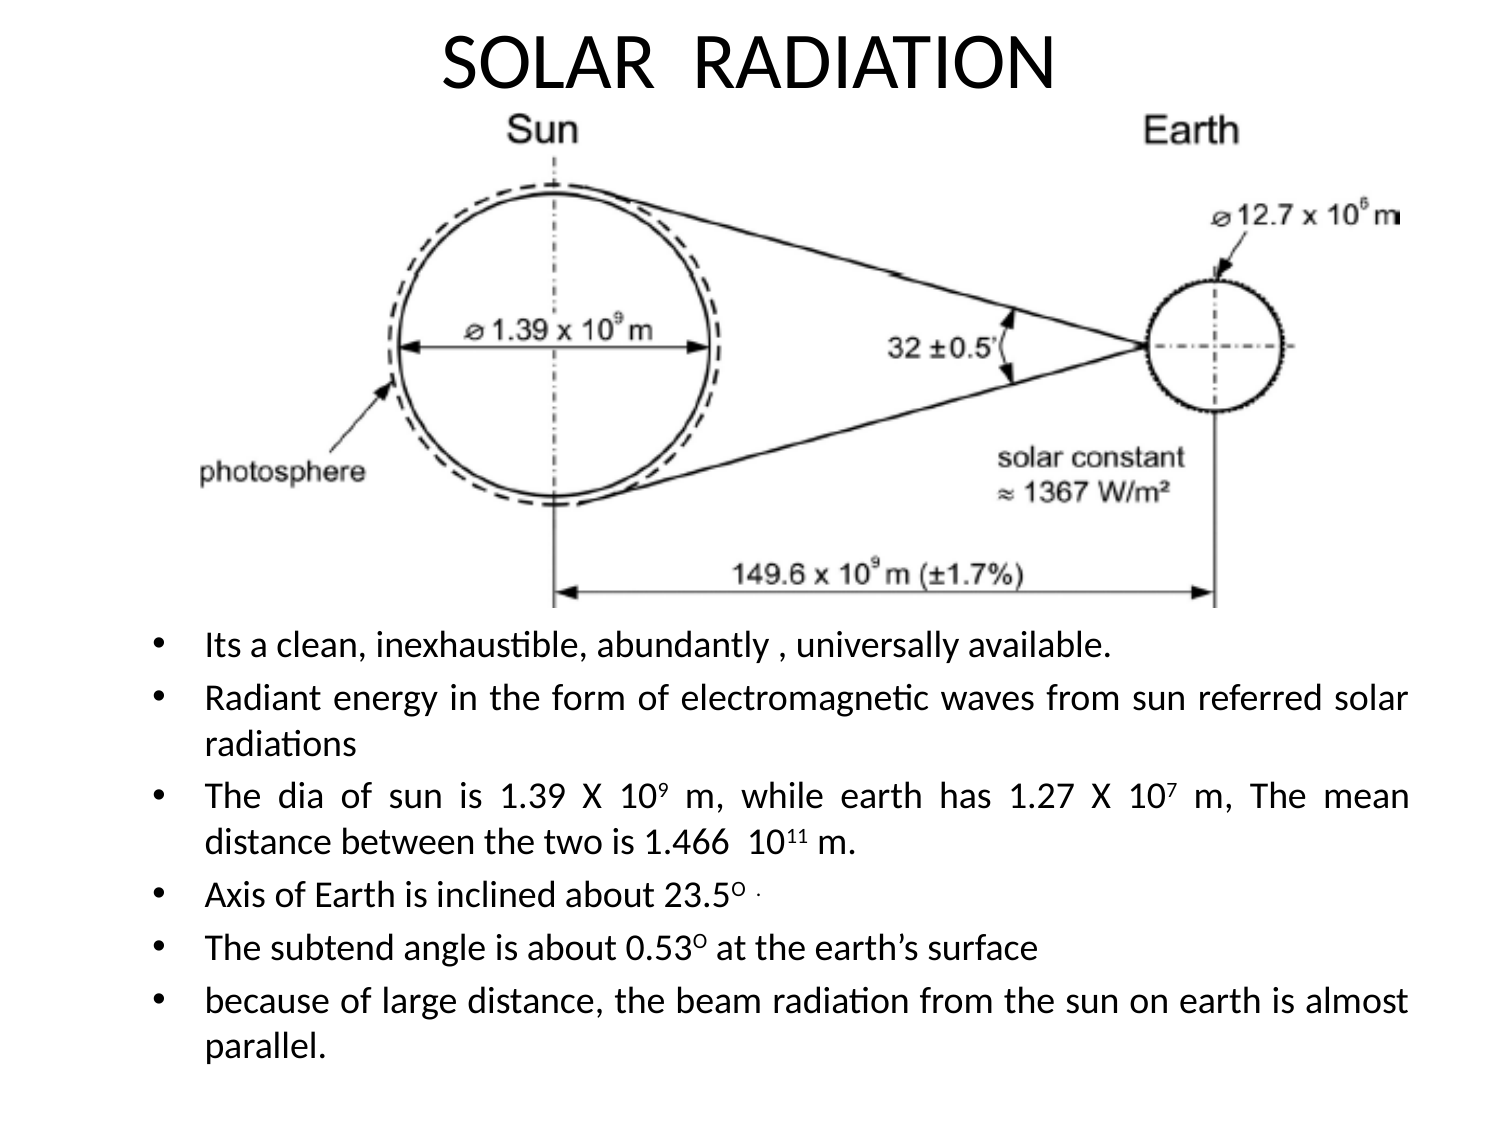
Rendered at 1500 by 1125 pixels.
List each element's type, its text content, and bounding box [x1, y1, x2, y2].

picture [199, 112, 1401, 609]
title SOLAR RADIATION [75, 0, 1425, 113]
list Its a clean, inexhaustible, abundantly , universally available. Radiant energy in the form of electromagnetic waves from sun referred solar radiations The dia of sun is 1.39 X 109 m, while earth has 1.27 X 107 m, The mean distance between the two is 1.466 1011 m. Axis of Earth is inclined about 23.5O . The subtend angle is about 0.53O at the earth’s surface because of large distance, the beam radiation from the sun on earth is almost parallel. [137, 612, 1425, 1075]
